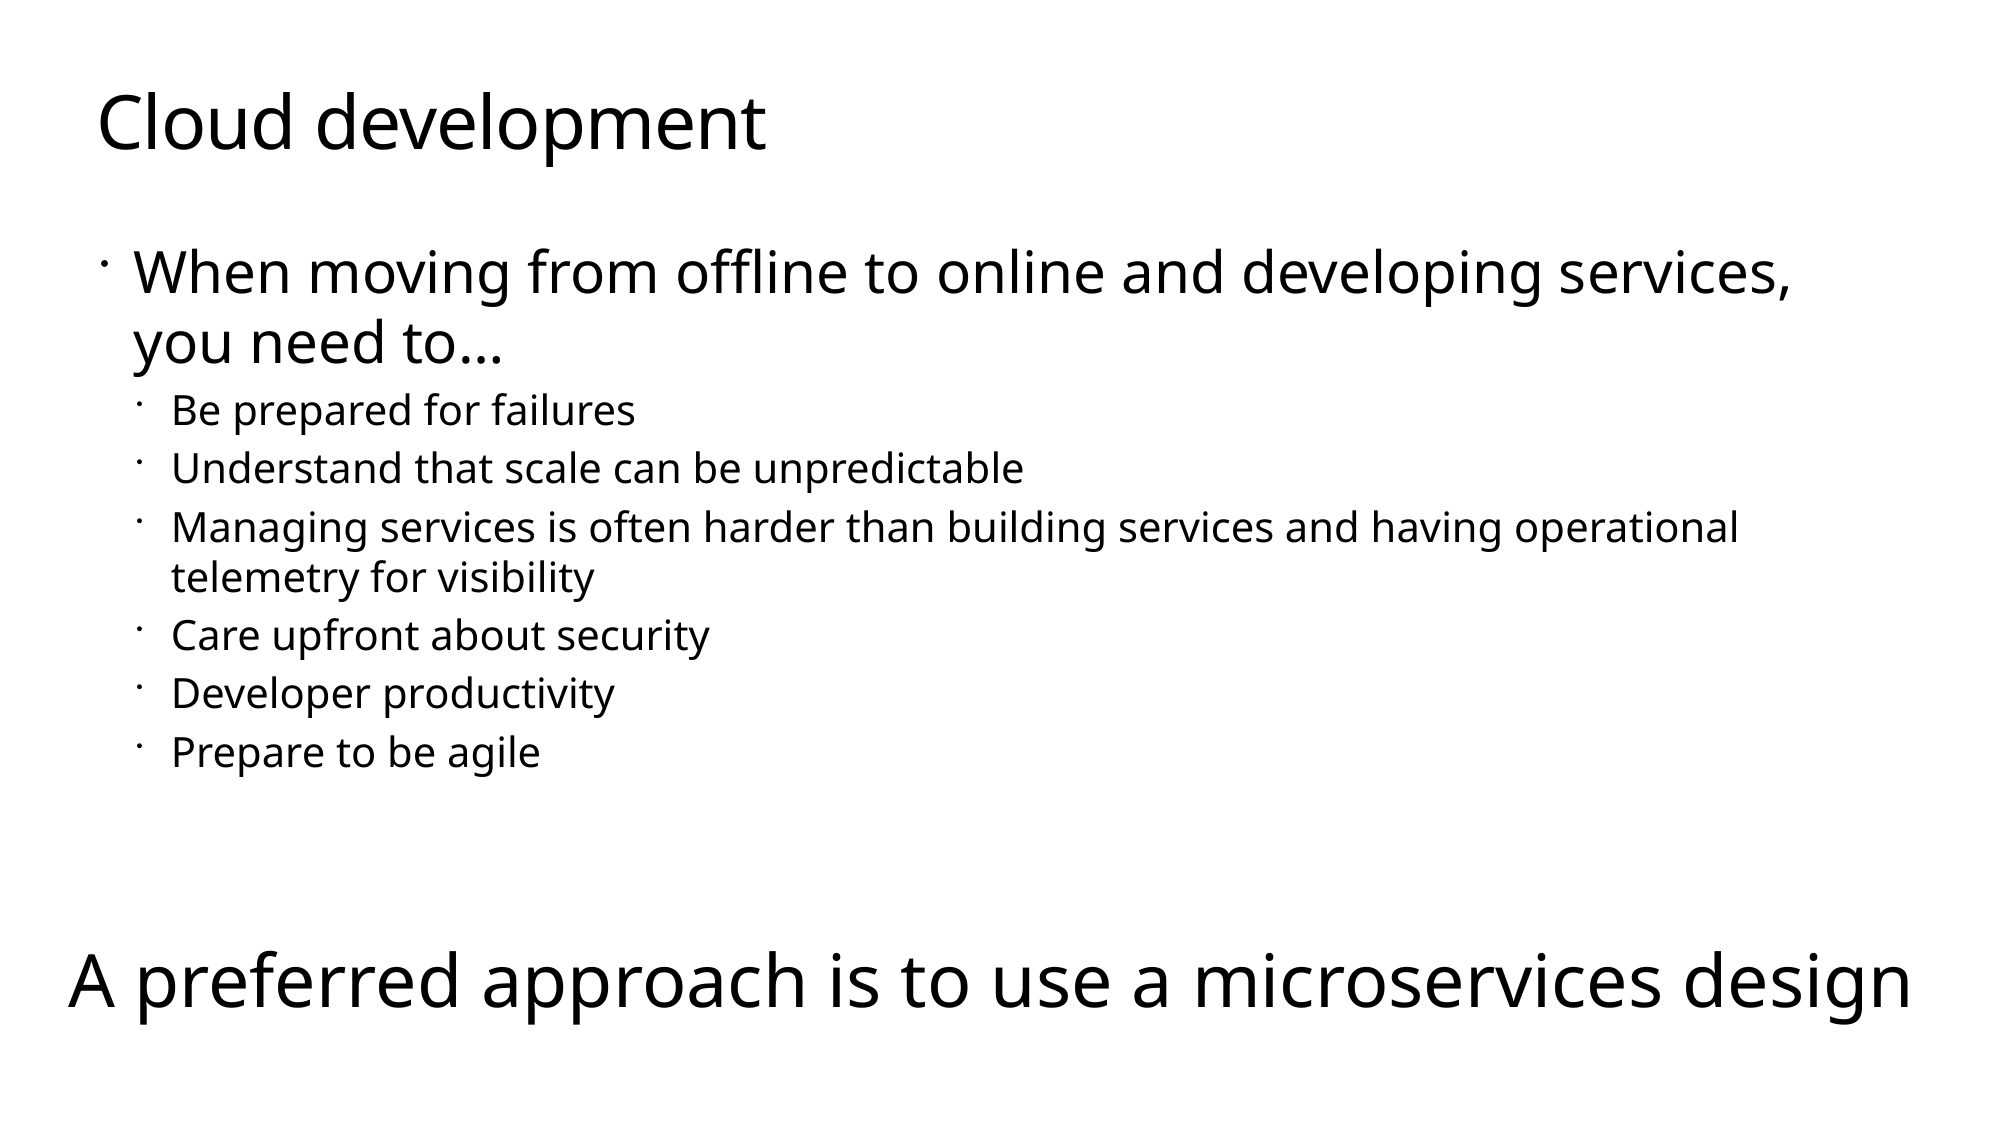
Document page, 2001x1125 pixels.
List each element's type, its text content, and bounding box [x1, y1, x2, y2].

text_box A preferred approach is to use a microservices design [44, 929, 2000, 1038]
list When moving from offline to online and developing services, you need to… Be prepared for failures Understand that scale can be unpredictable Managing services is often harder than building services and having operational telemetry for visibility Care upfront about security Developer productivity Prepare to be agile [95, 235, 1904, 791]
title Cloud development [96, 75, 1904, 166]
